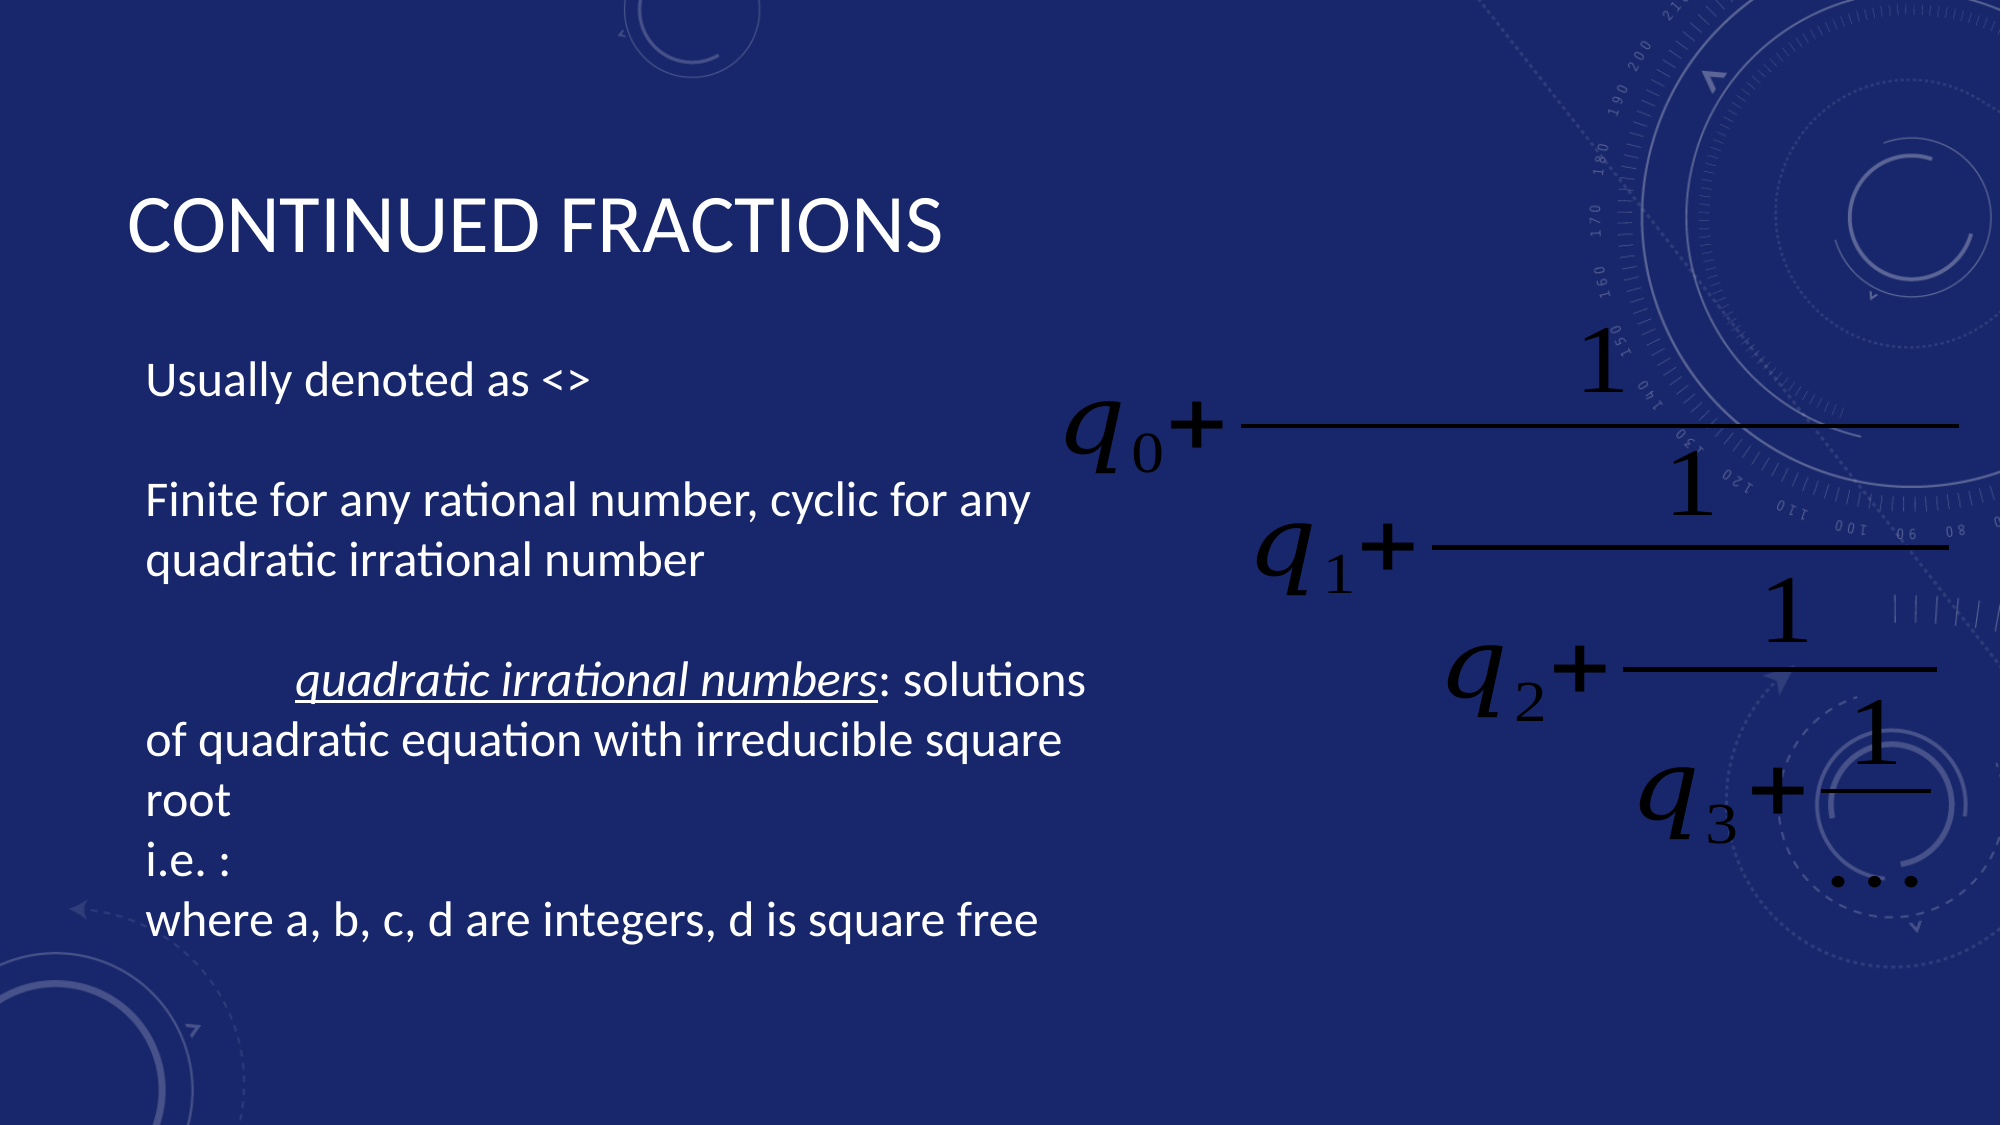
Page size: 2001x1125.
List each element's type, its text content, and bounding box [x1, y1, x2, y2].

picture [0, 0, 2000, 1125]
title Continued Fractions [112, 99, 1775, 339]
